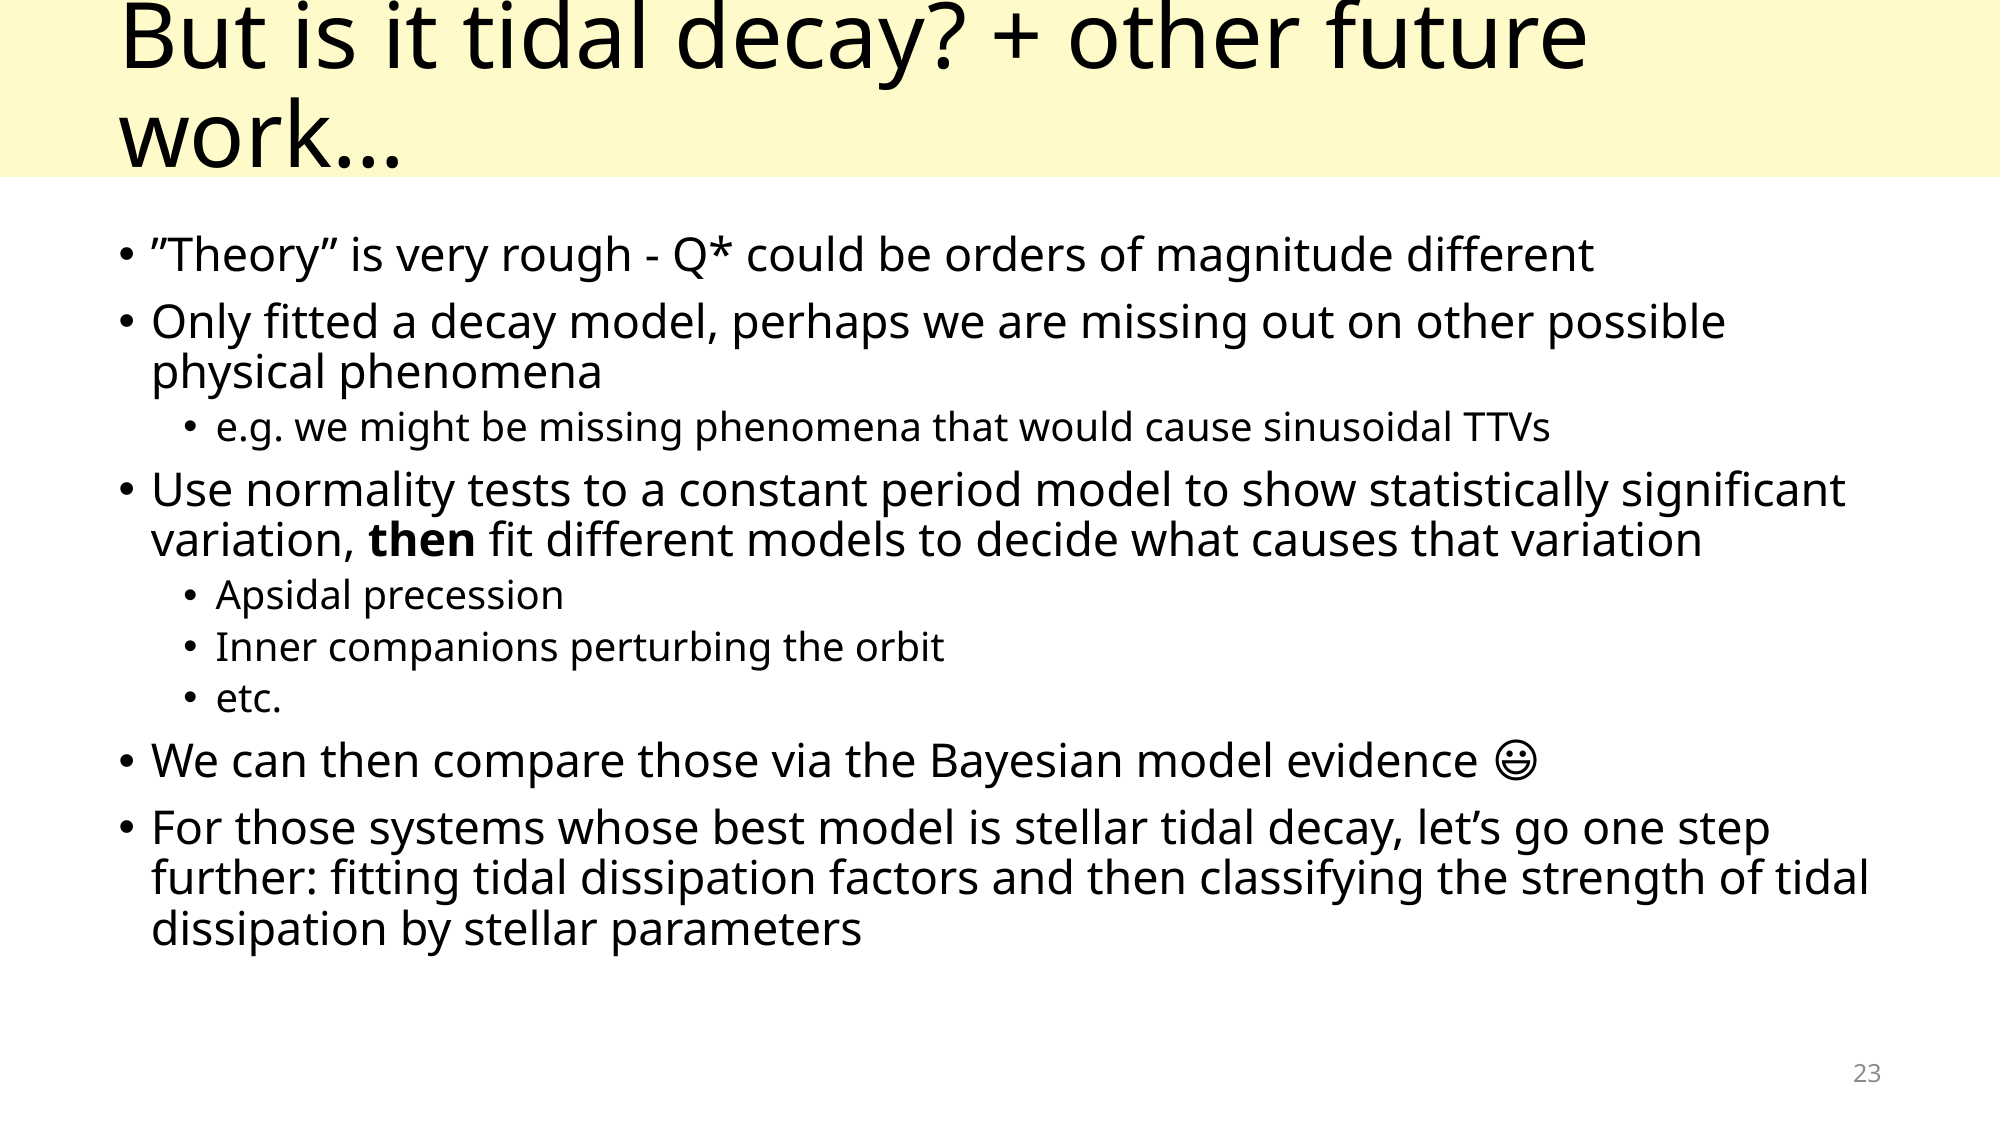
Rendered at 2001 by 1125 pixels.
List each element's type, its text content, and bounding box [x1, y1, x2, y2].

slide_number 23 [1446, 1044, 1897, 1105]
title But is it tidal decay? + other future work… [0, 0, 2000, 177]
list ”Theory” is very rough - Q* could be orders of magnitude different Only fitted a decay model, perhaps we are missing out on other possible physical phenomena e.g. we might be missing phenomena that would cause sinusoidal TTVs Use normality tests to a constant period model to show statistically significant variation, then fit different models to decide what causes that variation Apsidal precession Inner companions perturbing the orbit etc. We can then compare those via the Bayesian model evidence 😃 For those systems whose best model is stellar tidal decay, let’s go one step further: fitting tidal dissipation factors and then classifying the strength of tidal dissipation by stellar parameters [103, 223, 1897, 1013]
